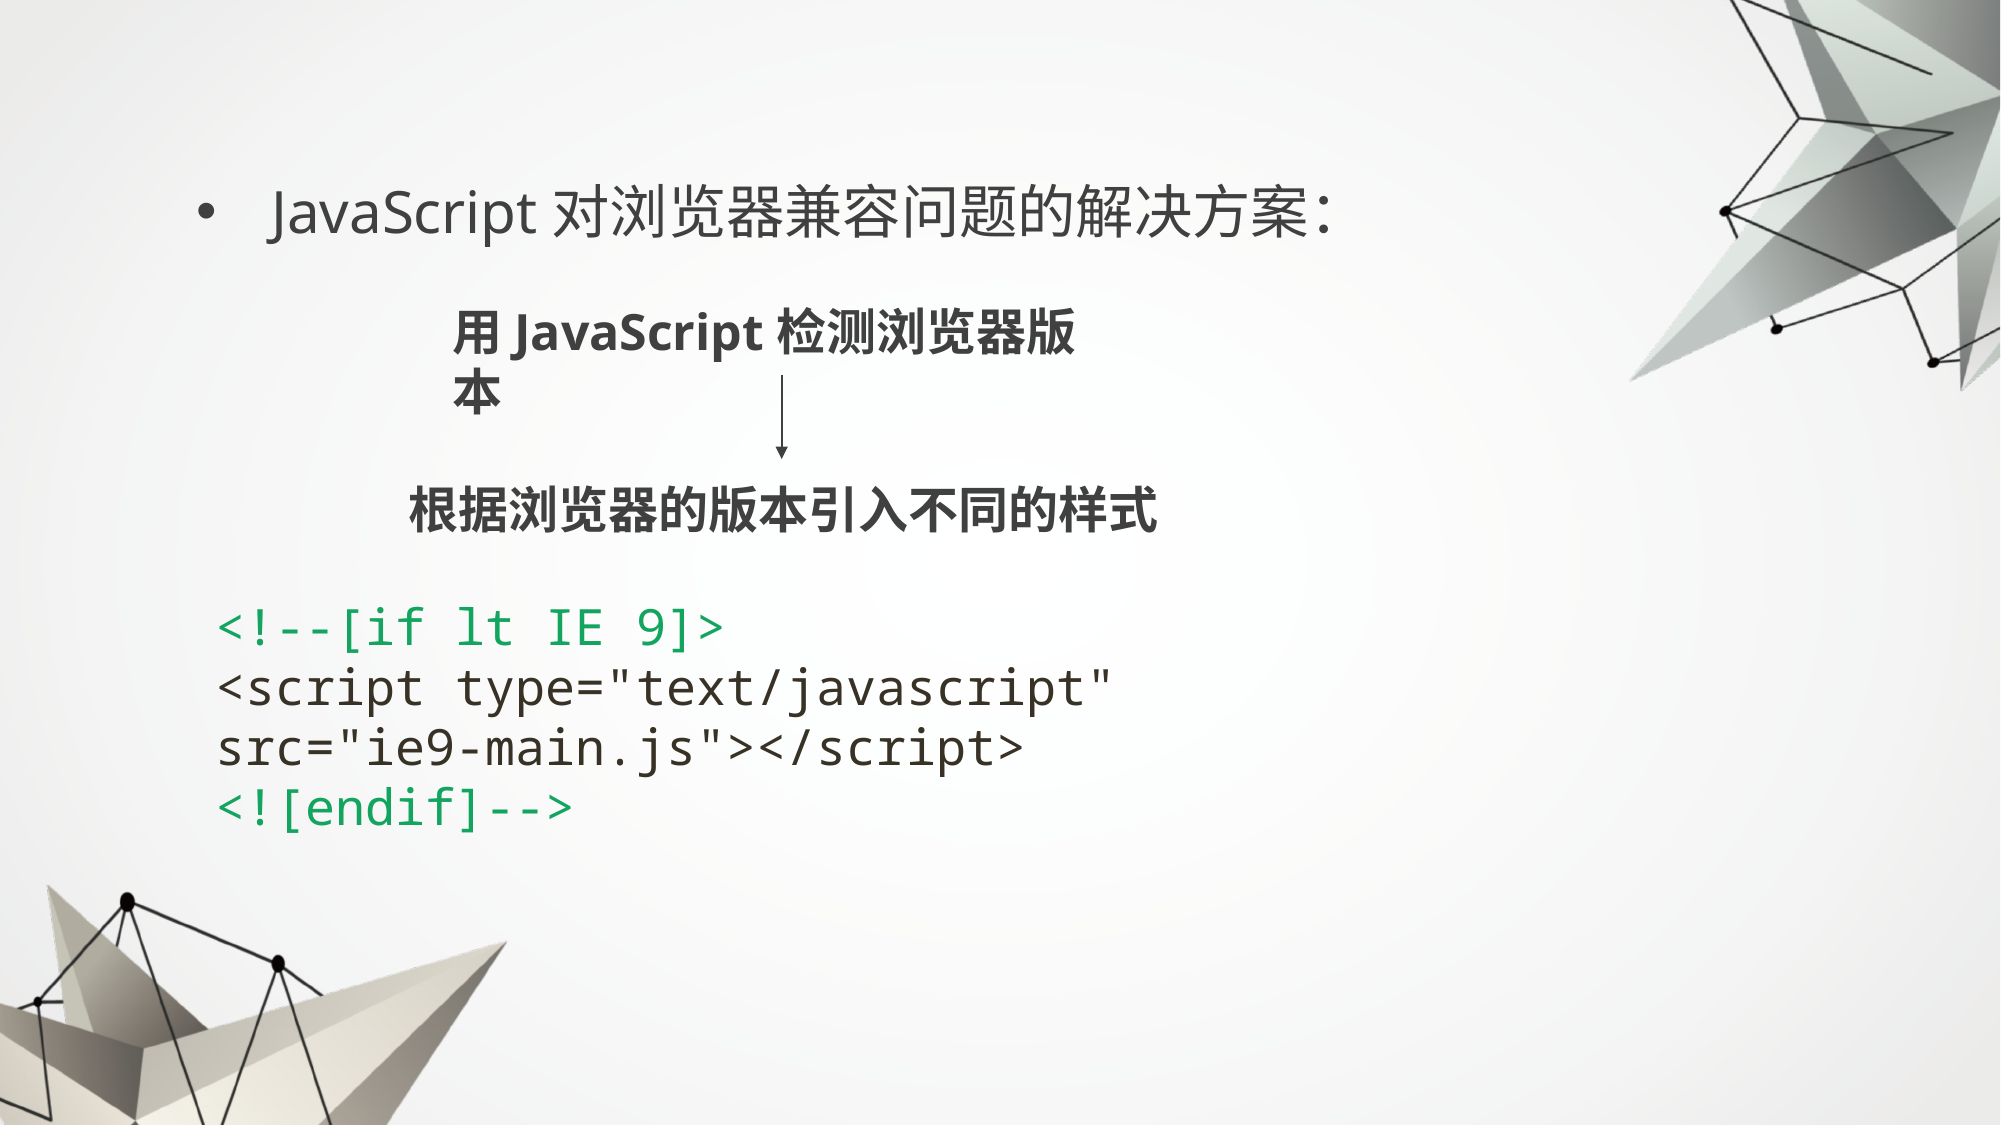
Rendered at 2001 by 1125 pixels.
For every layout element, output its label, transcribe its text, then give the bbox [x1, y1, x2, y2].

text_box 用JavaScript检测浏览器版本 [437, 292, 1131, 428]
text_box <!--[if lt IE 9]> <script type="text/javascript" src="ie9-main.js"></script> <![endif]--> [201, 587, 1921, 843]
picture [0, 0, 2001, 1125]
text_box 根据浏览器的版本引入不同的样式 [393, 471, 1175, 547]
text_box JavaScript对浏览器兼容问题的解决方案： [181, 168, 1383, 253]
